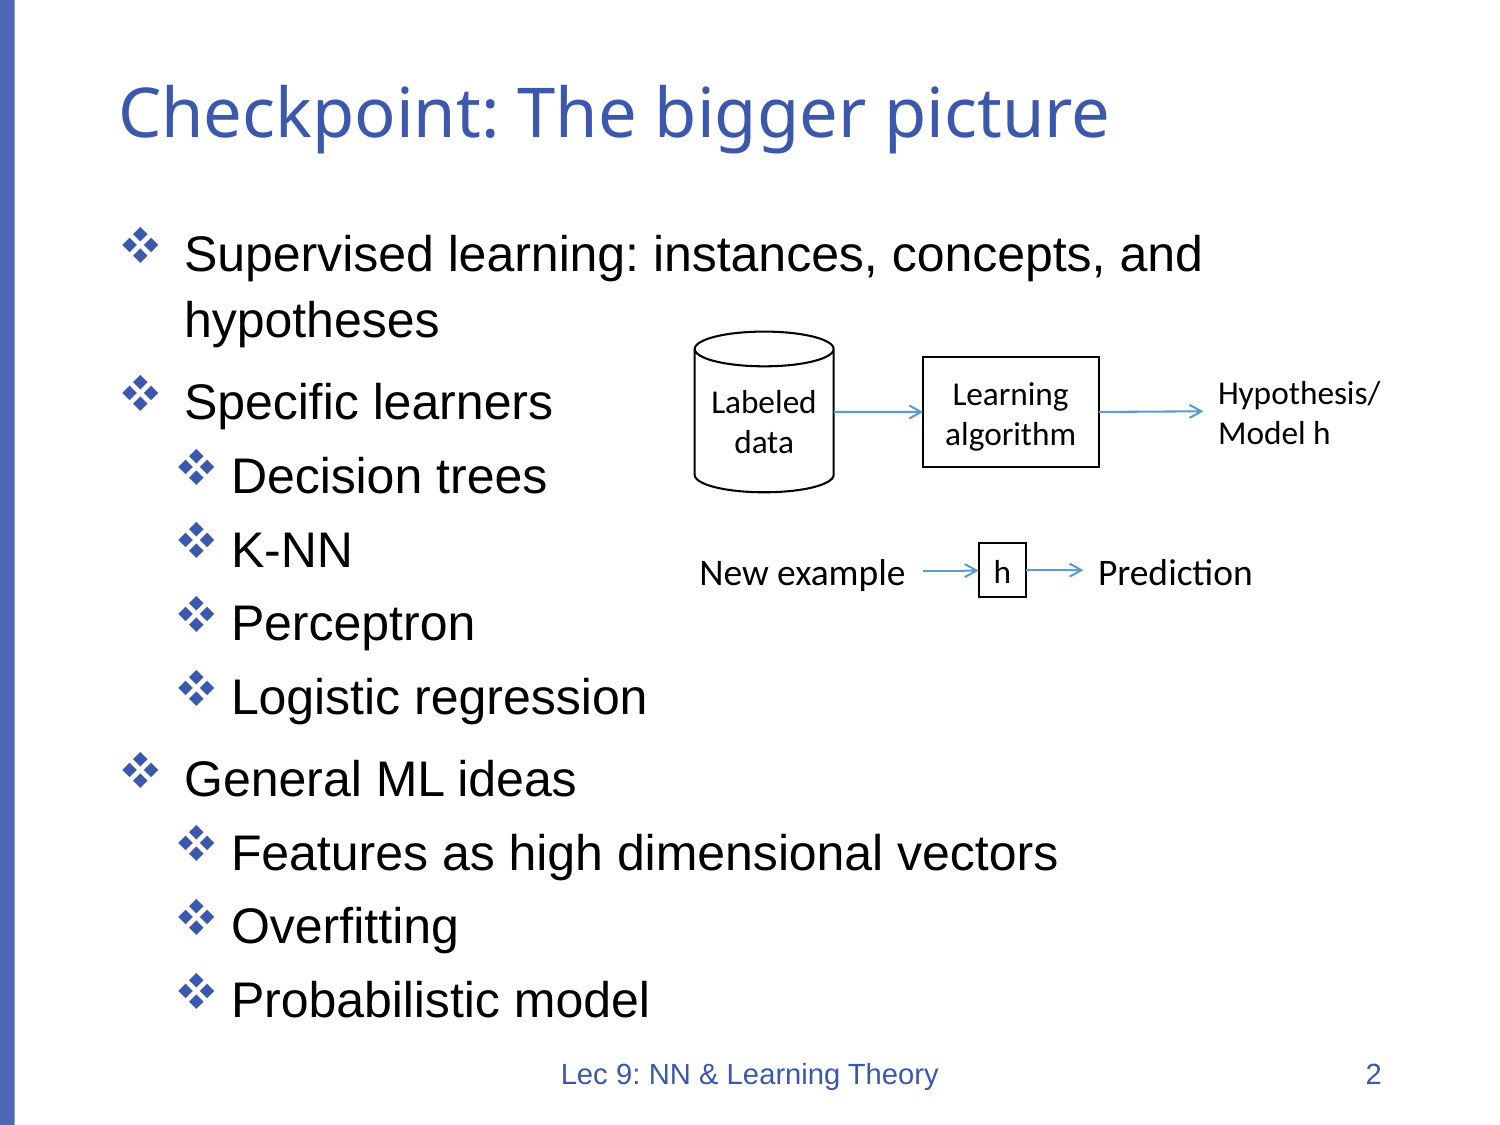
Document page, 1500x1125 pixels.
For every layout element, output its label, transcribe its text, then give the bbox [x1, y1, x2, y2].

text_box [682, 540, 1270, 601]
list Supervised learning: instances, concepts, and hypotheses Specific learners Decision trees K-NN Perceptron Logistic regression General ML ideas Features as high dimensional vectors Overfitting Probabilistic model [103, 208, 1397, 1014]
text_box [694, 331, 1397, 493]
footer Lec 9: NN & Learning Theory [496, 1042, 1004, 1103]
title Checkpoint: The bigger picture [103, 59, 1397, 171]
slide_number 2 [1059, 1042, 1397, 1103]
